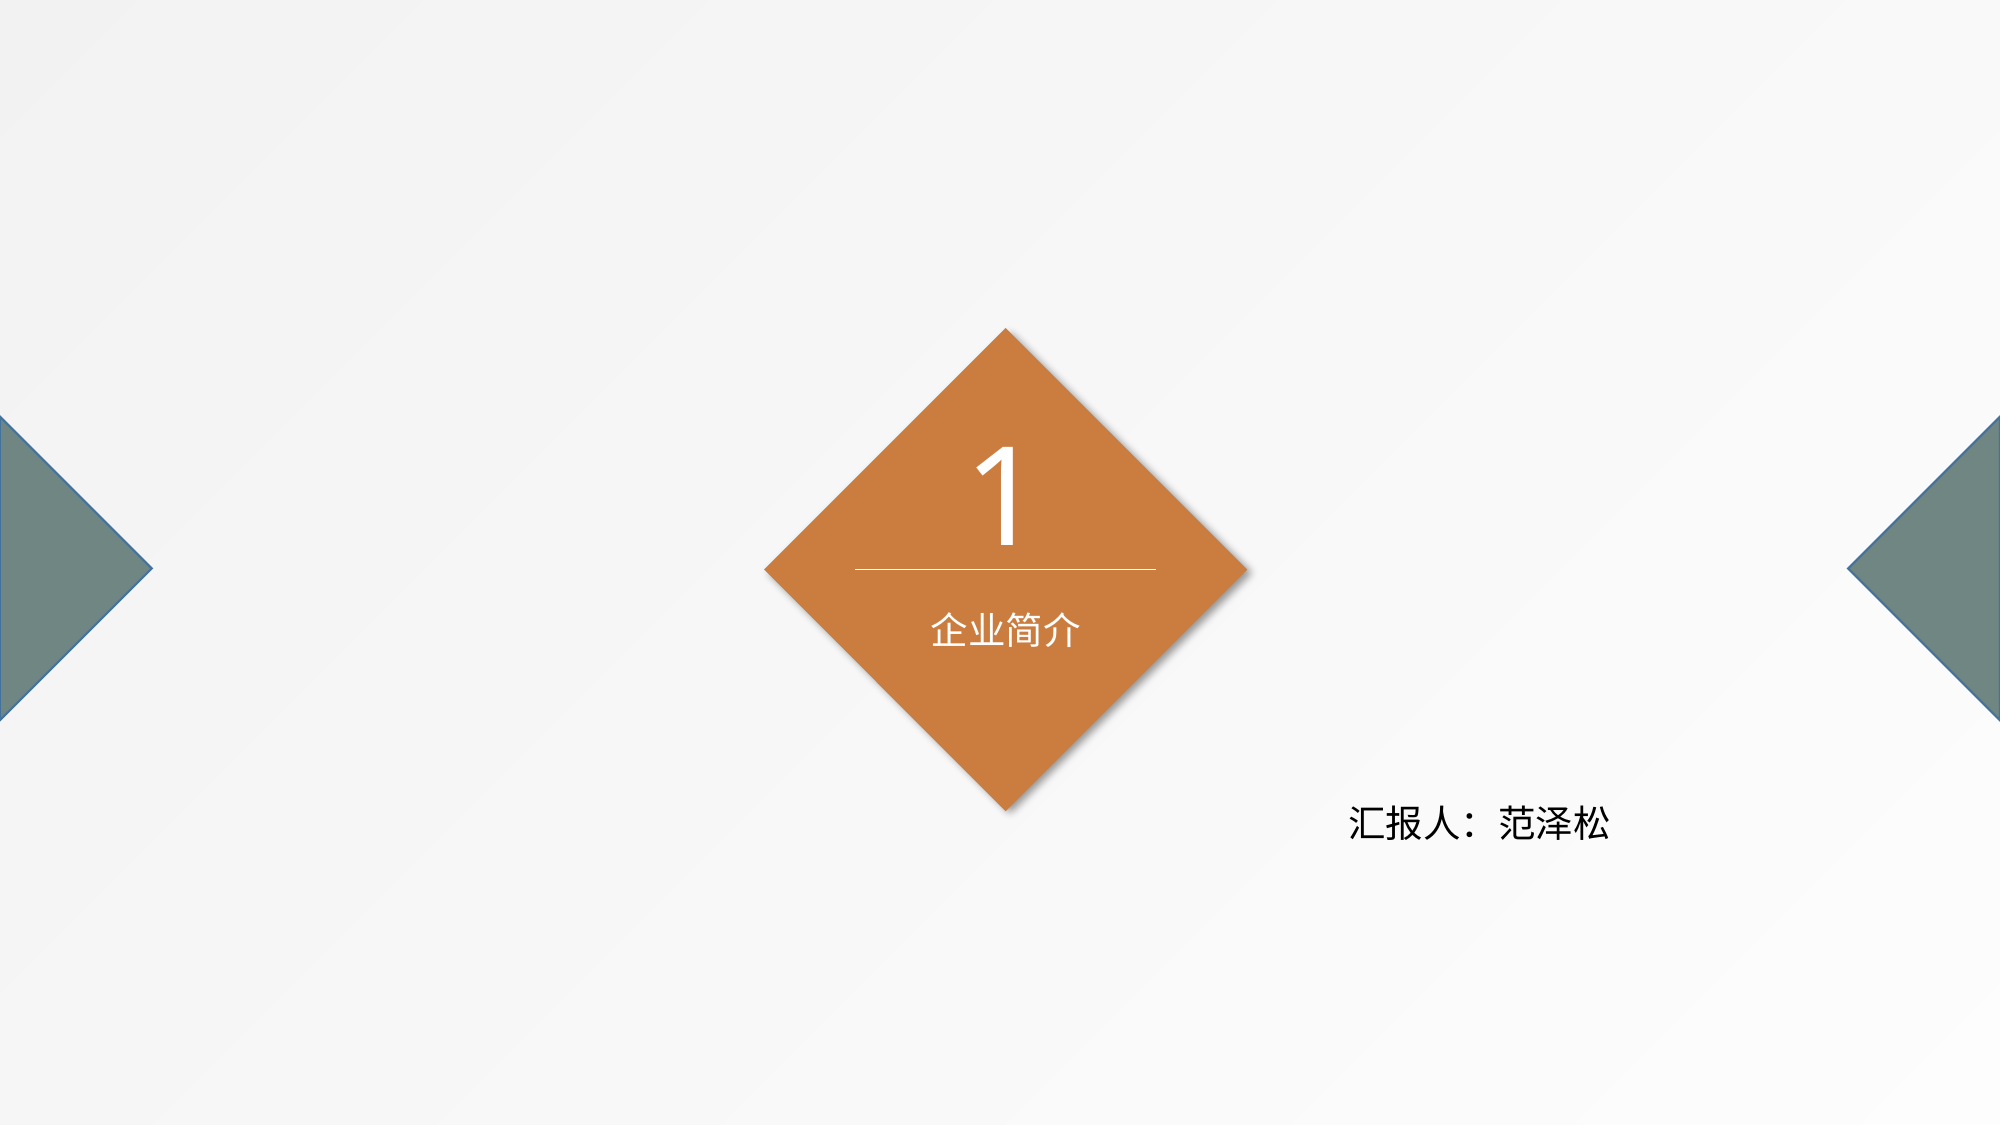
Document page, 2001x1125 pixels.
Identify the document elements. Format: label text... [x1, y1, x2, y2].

text_box [0, 415, 154, 722]
text_box [762, 326, 1249, 813]
text_box 汇报人：范泽松 [1333, 792, 1626, 853]
text_box 1 [949, 400, 1058, 569]
text_box 企业简介 [915, 599, 1096, 660]
text_box 1 [949, 570, 1058, 580]
text_box [1846, 415, 2000, 722]
